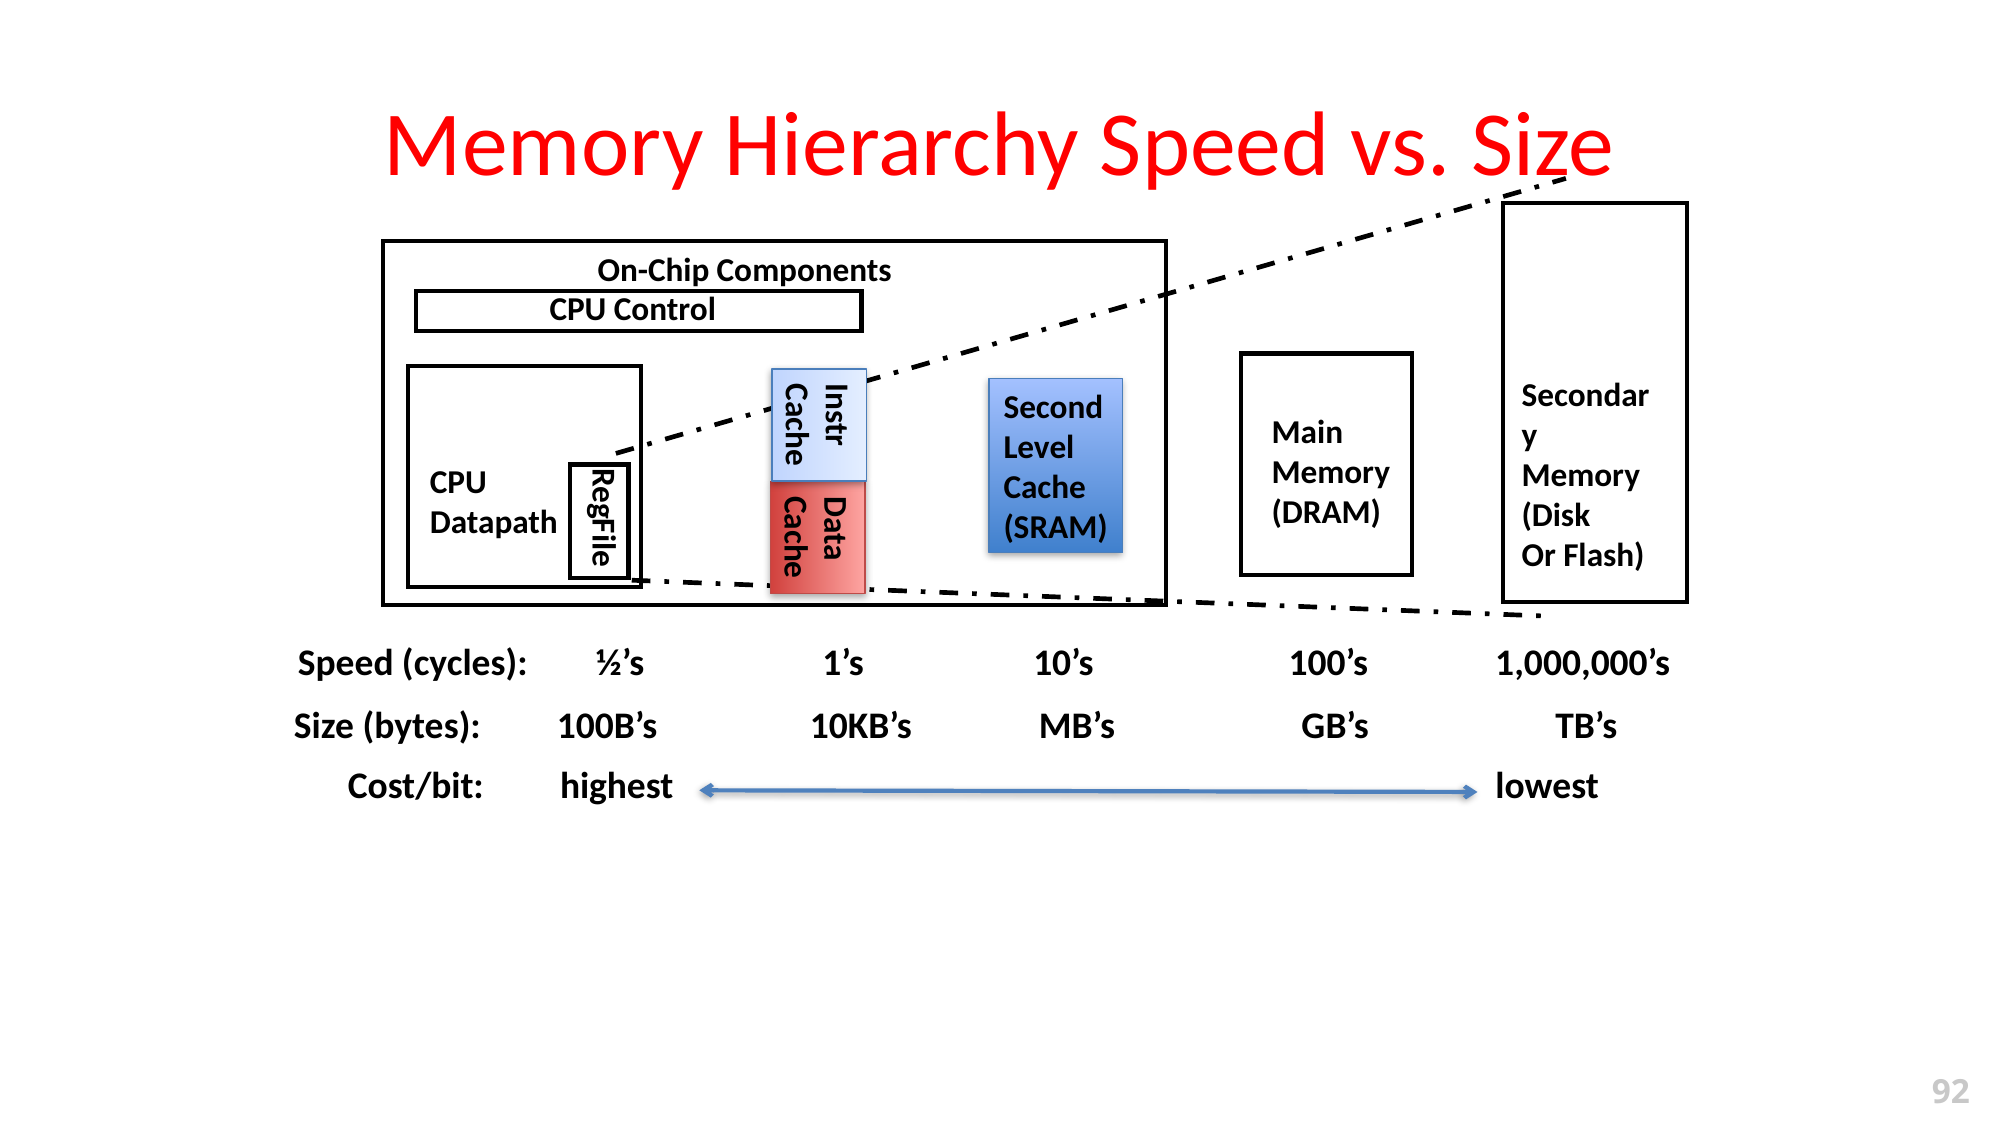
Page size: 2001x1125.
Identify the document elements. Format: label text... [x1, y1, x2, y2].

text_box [328, 763, 1630, 813]
text_box Size (bytes): 100B’s 10KB’s MB’s GB’s TB’s [283, 703, 1631, 751]
text_box On-Chip Components [582, 240, 907, 295]
text_box Speed (cycles): ½’s 1’s 10’s 100’s 1,000,000’s [287, 640, 1683, 688]
title Memory Hierarchy Speed vs. Size [99, 45, 1900, 233]
text_box [382, 240, 1166, 605]
text_box [570, 464, 578, 579]
text_box [1240, 353, 1412, 576]
text_box [1503, 203, 1687, 603]
text_box Main Memory (DRAM) [1256, 403, 1406, 538]
slide_number 92 [1884, 1061, 1985, 1125]
text_box Data Cache [770, 488, 866, 594]
text_box Instr Cache [771, 368, 867, 482]
text_box RegFile [578, 453, 634, 620]
text_box Secondary Memory (Disk Or Flash) [1506, 365, 1680, 580]
